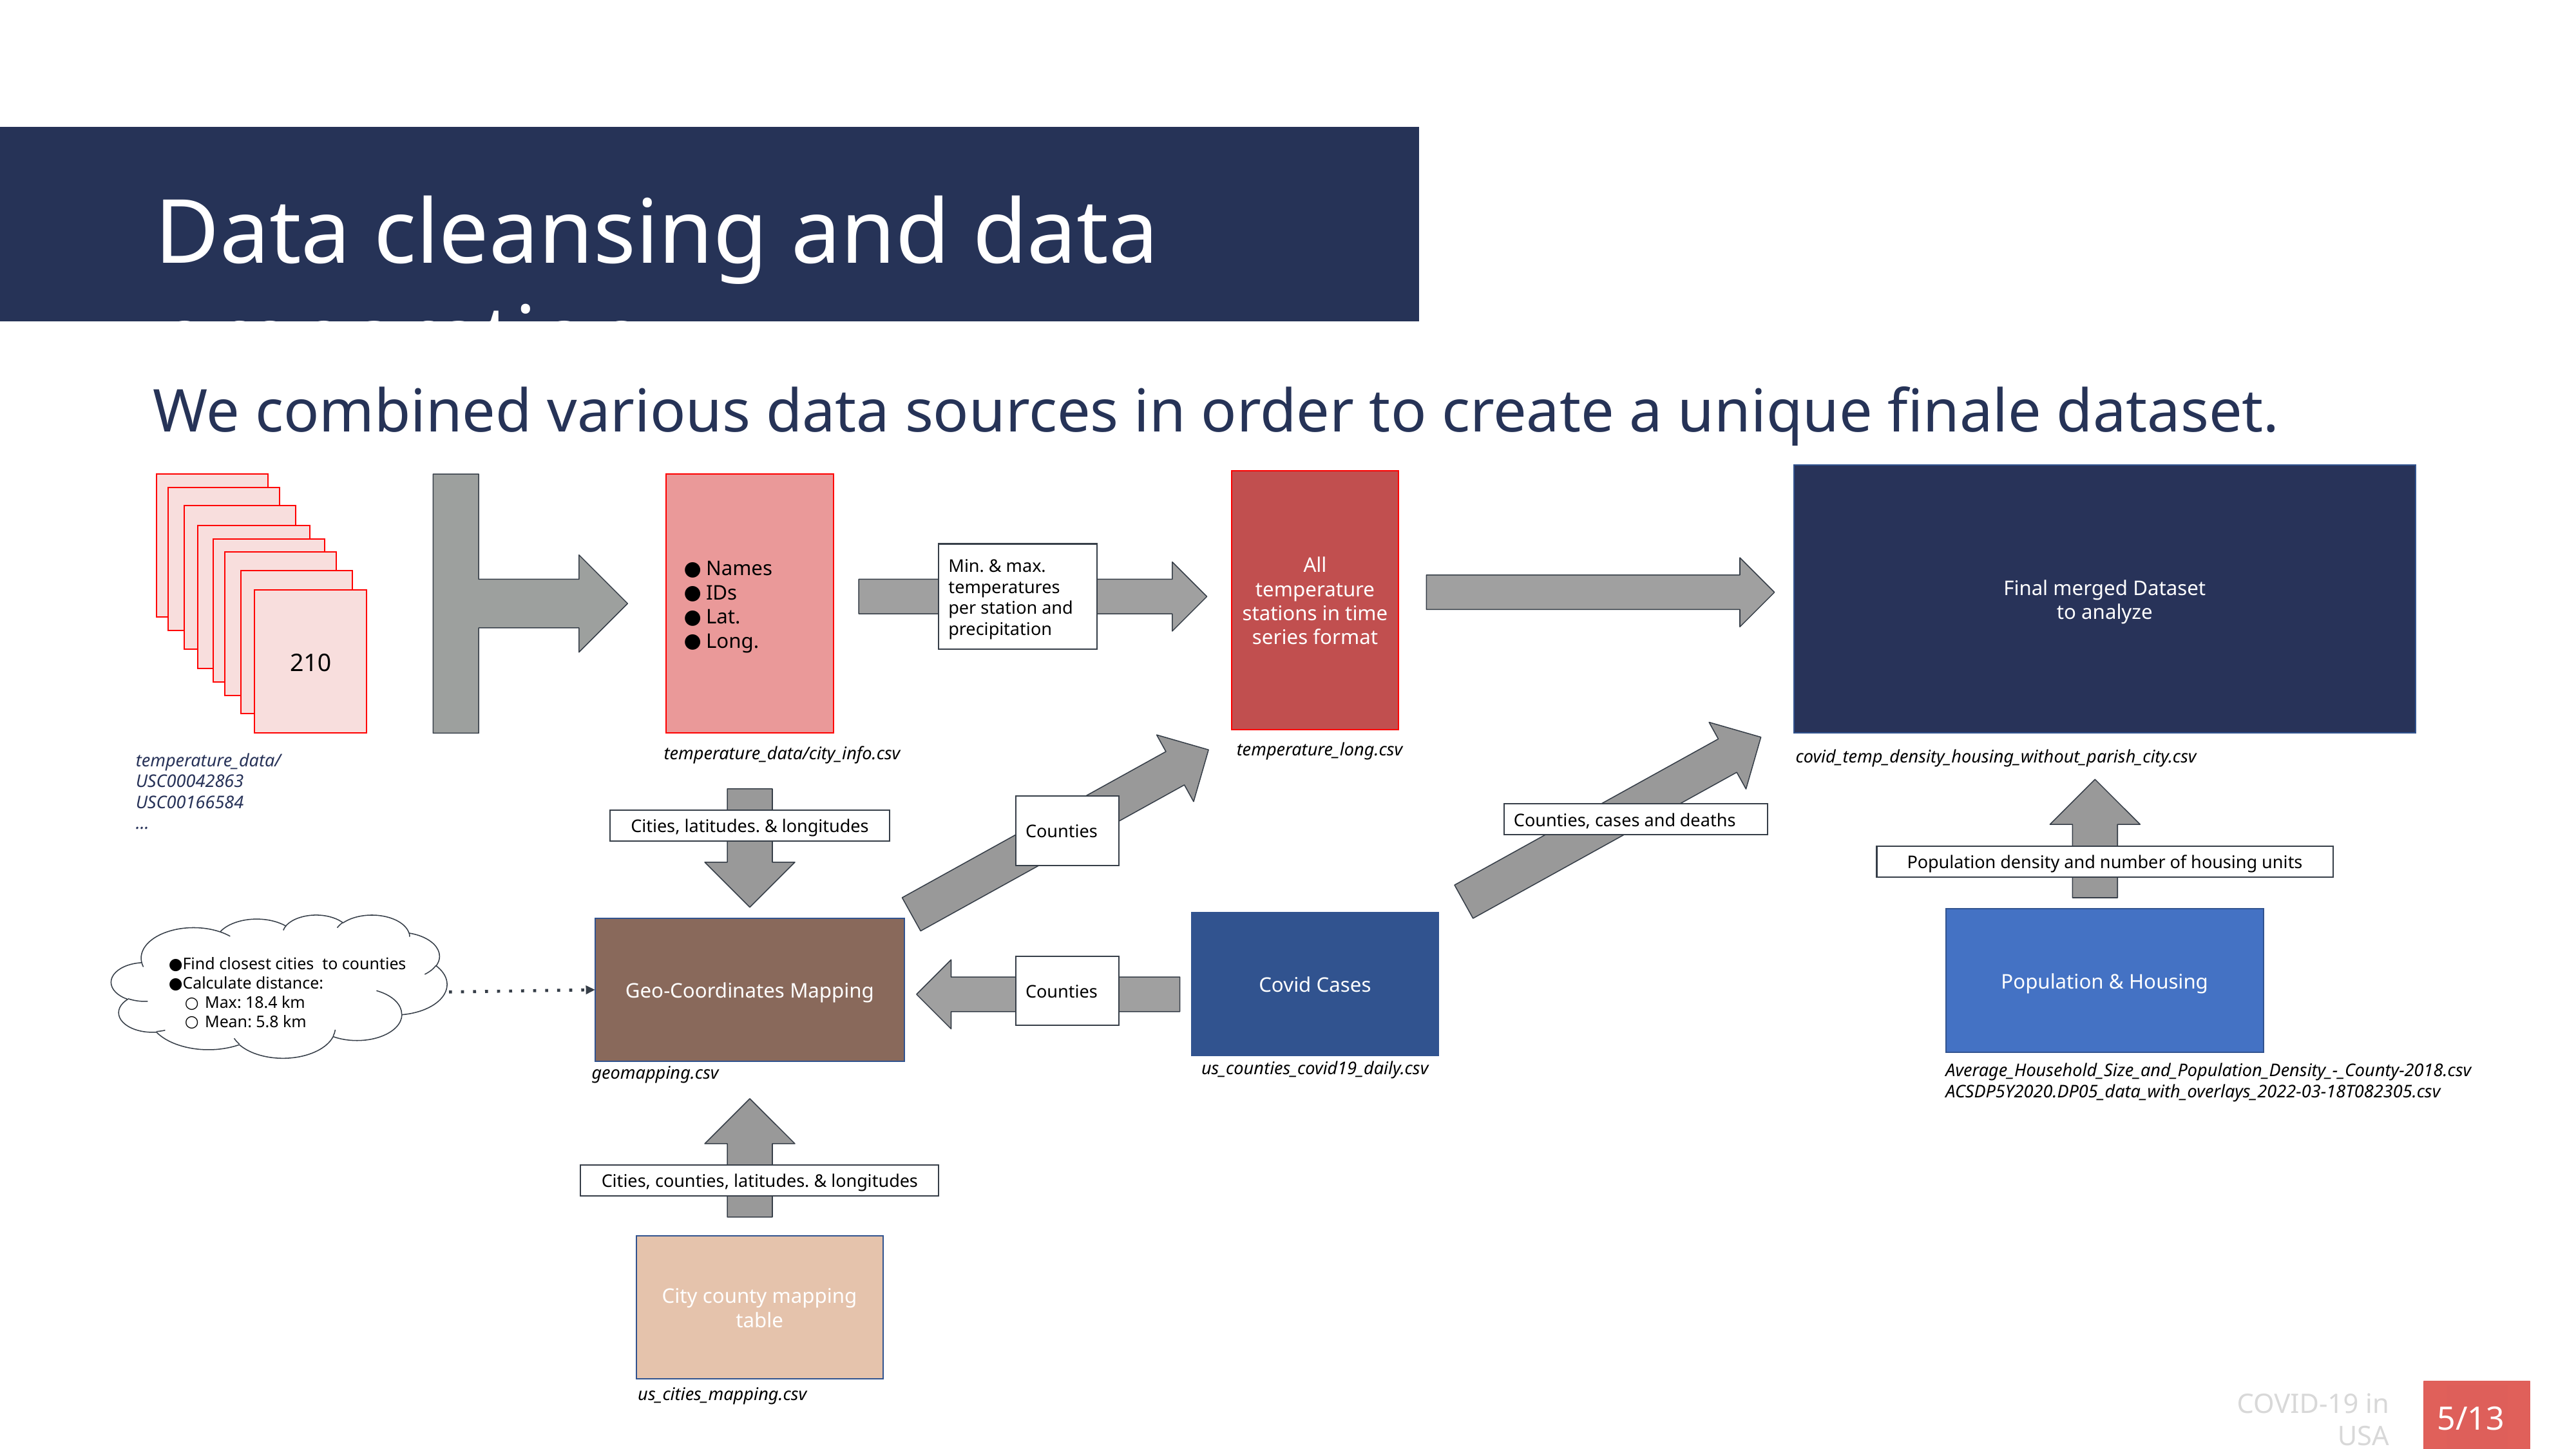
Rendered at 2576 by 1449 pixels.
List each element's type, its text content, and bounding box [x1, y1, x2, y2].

text_box [240, 571, 353, 714]
text_box [111, 914, 437, 1034]
text_box Cities, counties, latitudes. & longitudes [580, 1164, 939, 1196]
text_box Counties, cases and deaths [1504, 804, 1768, 835]
text_box [859, 579, 939, 614]
text_box Covid Cases [1191, 913, 1439, 1056]
text_box Counties [1016, 796, 1120, 866]
text_box temperature_data/city_info.csv [654, 737, 990, 768]
text_box [1455, 835, 1623, 919]
text_box City county mapping table [636, 1235, 884, 1378]
text_box us_counties_covid19_daily.csv [1191, 1052, 1502, 1083]
text_box Cities, latitudes. & longitudes [609, 810, 890, 842]
text_box 210 [254, 590, 367, 734]
text_box Final merged Dataset to analyze [1794, 465, 2416, 734]
text_box [213, 538, 325, 682]
text_box covid_temp_density_housing_without_parish_city.csv [1786, 741, 2359, 772]
text_box [1120, 977, 1180, 1012]
text_box us_cities_mapping.csv [628, 1378, 953, 1409]
text_box 210 [198, 525, 310, 668]
text_box temperature_long.csv [1226, 734, 1537, 764]
text_box [1426, 557, 1775, 627]
text_box [1601, 722, 1761, 804]
text_box All temperature stations in time series format [1231, 471, 1399, 730]
text_box [2050, 779, 2141, 846]
text_box Find closest cities to counties Calculate distance: Max: 18.4 km Mean: 5.8 km [158, 948, 449, 1036]
text_box Min. & max. temperatures per station and precipitation [939, 544, 1098, 650]
text_box Geo-Coordinates Mapping [595, 918, 905, 1057]
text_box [448, 989, 595, 993]
text_box [433, 474, 628, 734]
text_box Population density and number of housing units [1876, 846, 2333, 877]
text_box Average_Household_Size_and_Population_Density_-_County-2018.csv ACSDP5Y2020.DP05_data_with_overlays_2022-03-18T082305.csv [1936, 1054, 2576, 1106]
text_box [705, 1098, 796, 1164]
text_box [167, 487, 280, 631]
text_box Population & Housing [1945, 909, 2264, 1052]
text_box We combined various data sources in order to create a unique finale dataset. [142, 368, 2318, 450]
text_box [916, 960, 1016, 1029]
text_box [0, 126, 1465, 322]
text_box [902, 835, 1039, 931]
text_box [224, 552, 337, 696]
text_box [184, 506, 296, 649]
text_box [156, 474, 269, 618]
text_box Counties [1016, 956, 1120, 1026]
text_box geomapping.csv [582, 1057, 918, 1088]
text_box [727, 1196, 772, 1217]
text_box [160, 1036, 384, 1059]
text_box [705, 842, 796, 907]
text_box temperature_data/ USC00042863 USC00166584 … [126, 744, 354, 838]
text_box [2072, 877, 2118, 898]
text_box [1085, 735, 1209, 821]
text_box [1098, 562, 1207, 632]
text_box Names IDs Lat. Long. [666, 474, 834, 734]
text_box [727, 788, 772, 810]
